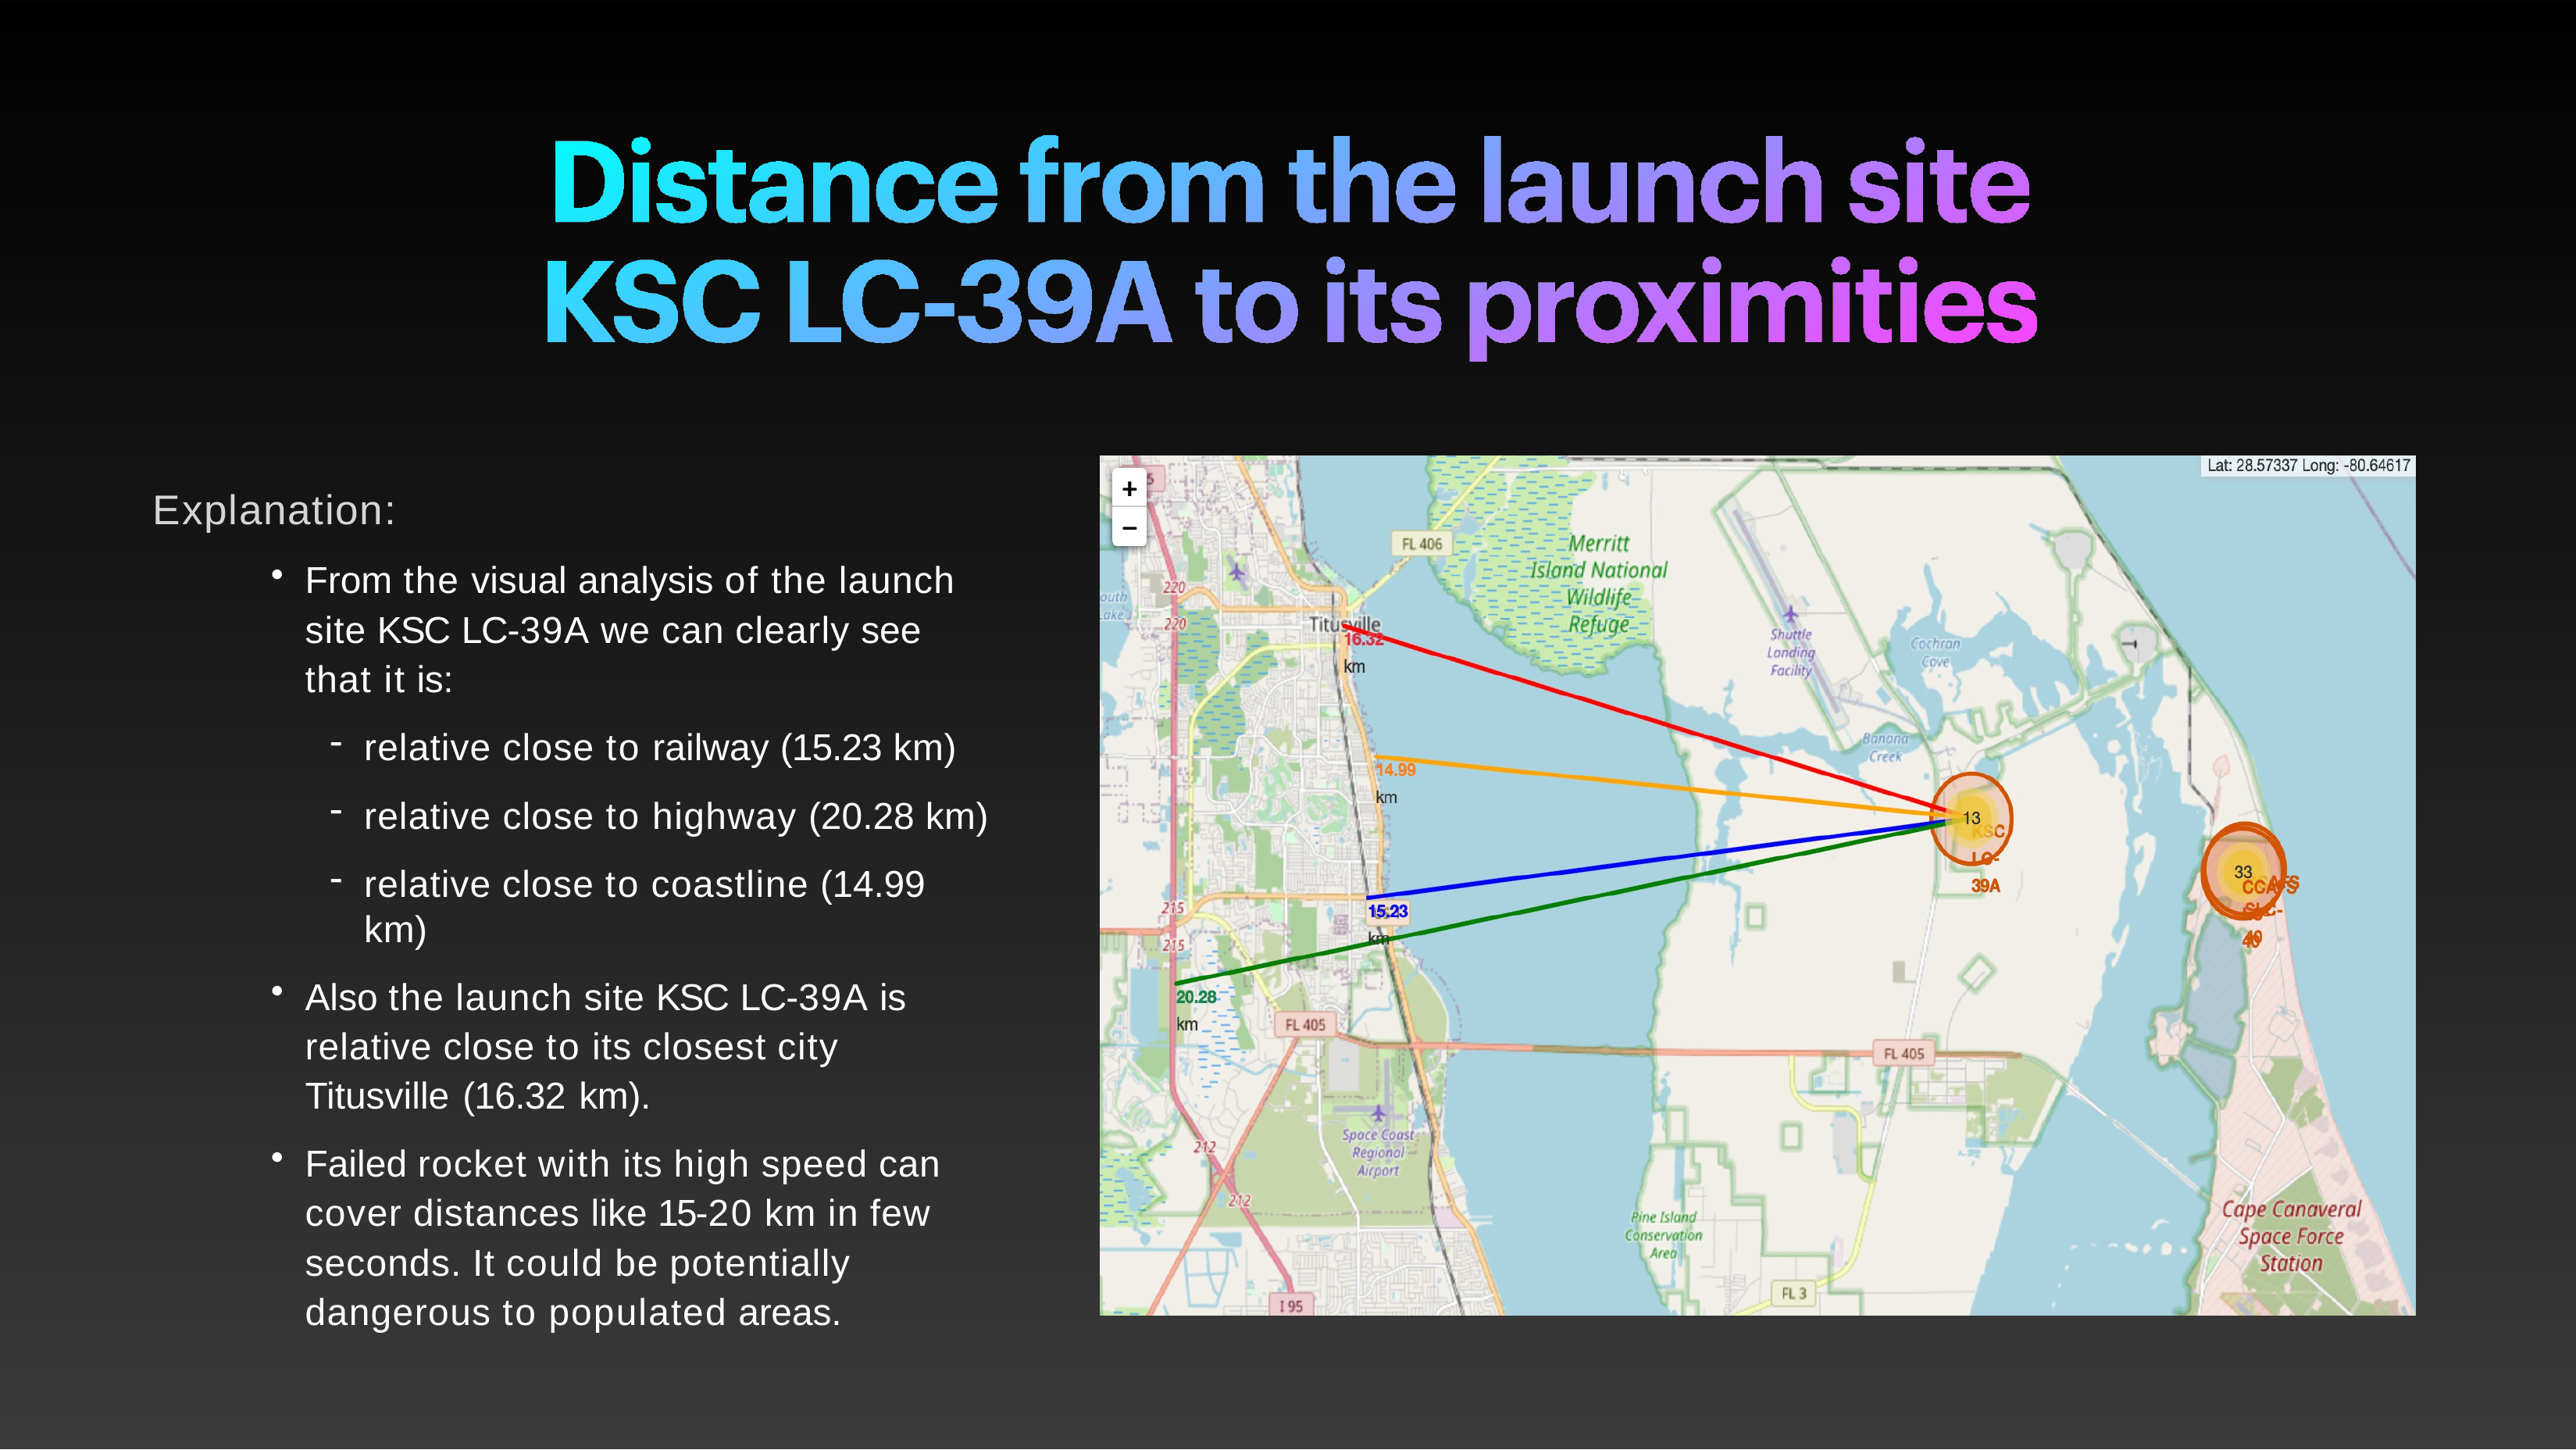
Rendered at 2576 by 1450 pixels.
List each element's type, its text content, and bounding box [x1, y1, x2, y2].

picture [0, 0, 2576, 1449]
text_box Explanation: From the visual analysis of the launch site KSC LC-39A we can clearly see that it is: relative close to railway (15.23 km) relative close to highway (20.28 km) relative close to coastline (14.99 km) Also the launch site KSC LC-39A is relative close to its closest city Titusville (16.32 km). Failed rocket with its high speed can cover distances like 15-20 km in few seconds. It could be potentially dangerous to populated areas. [151, 454, 1000, 1333]
